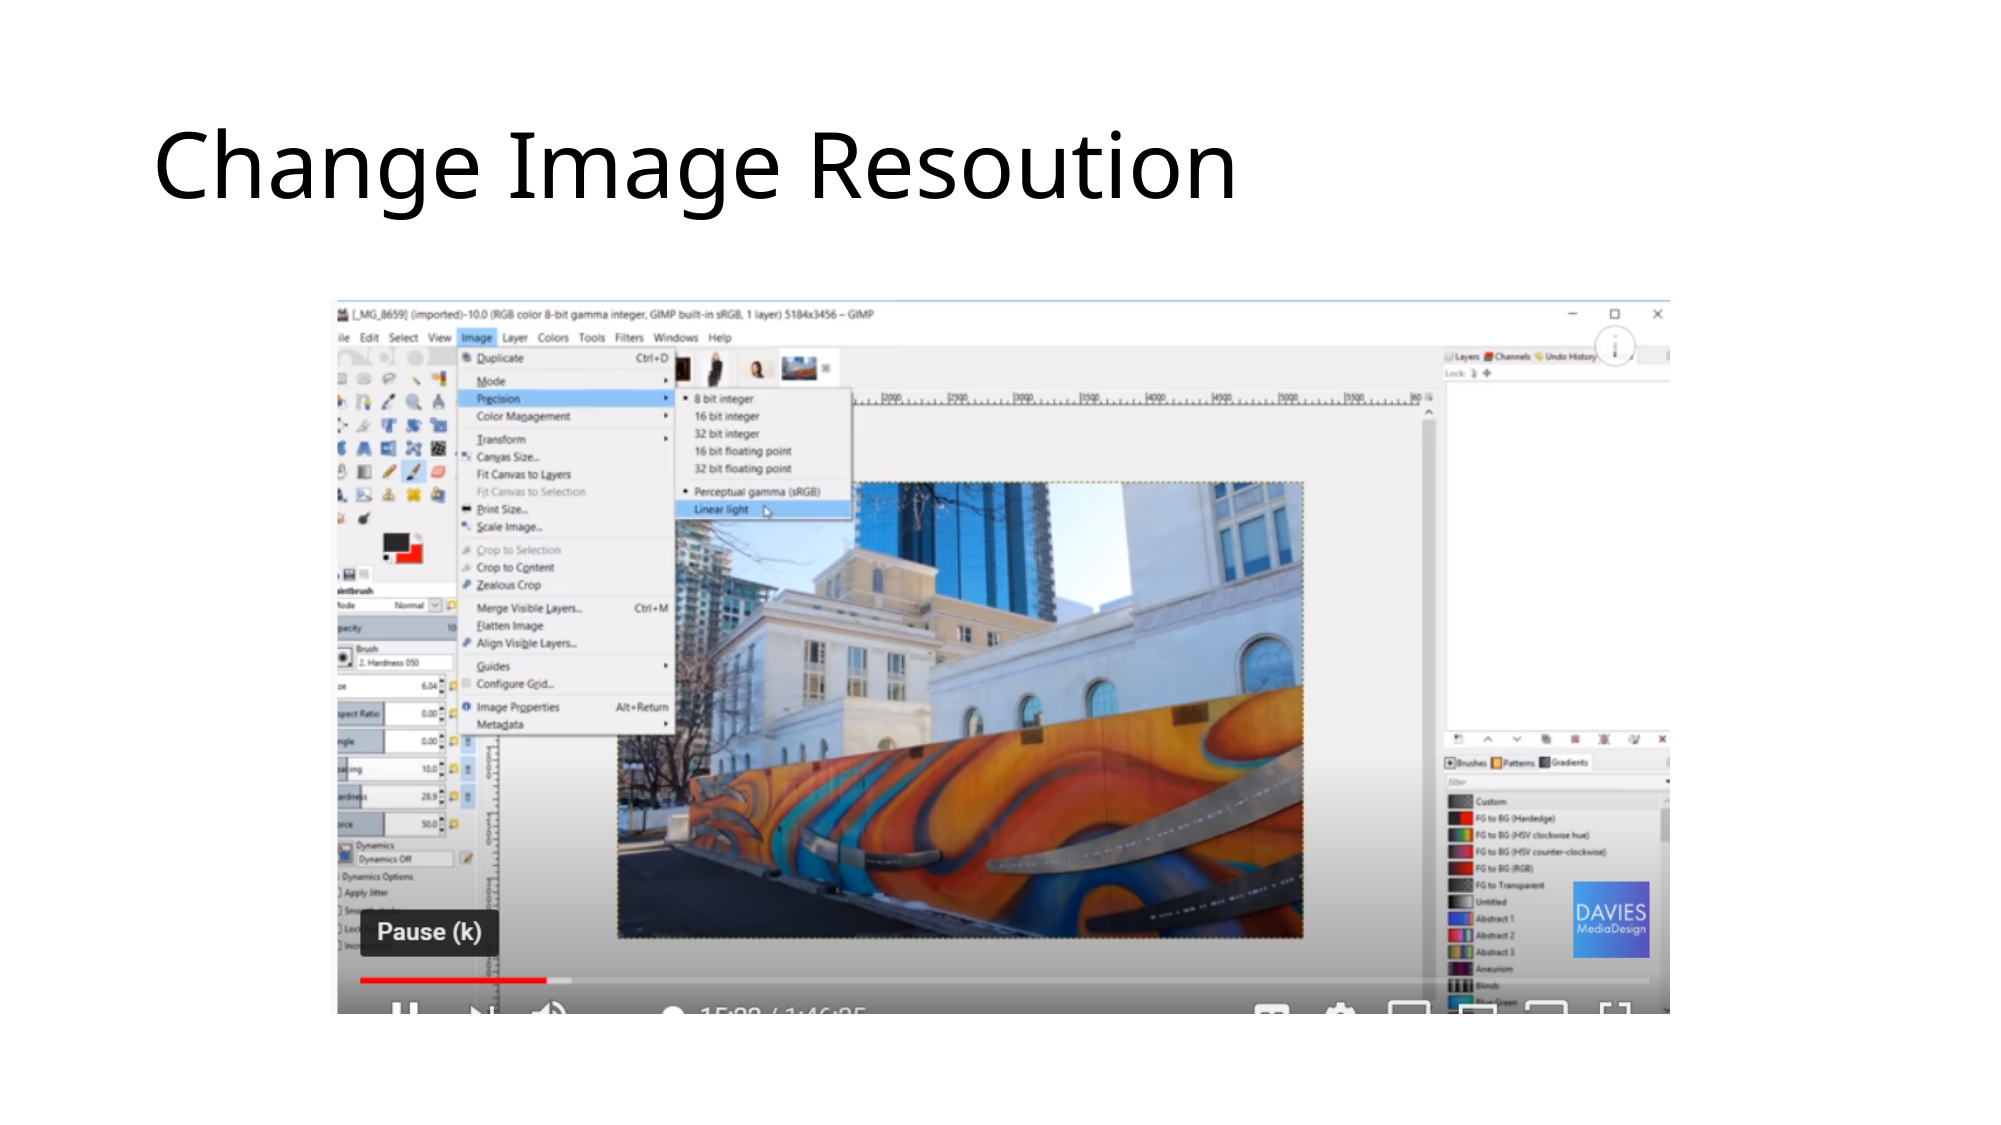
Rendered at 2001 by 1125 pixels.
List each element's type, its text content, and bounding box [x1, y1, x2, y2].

title Change Image Resoution [137, 59, 1863, 278]
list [330, 299, 1670, 1014]
